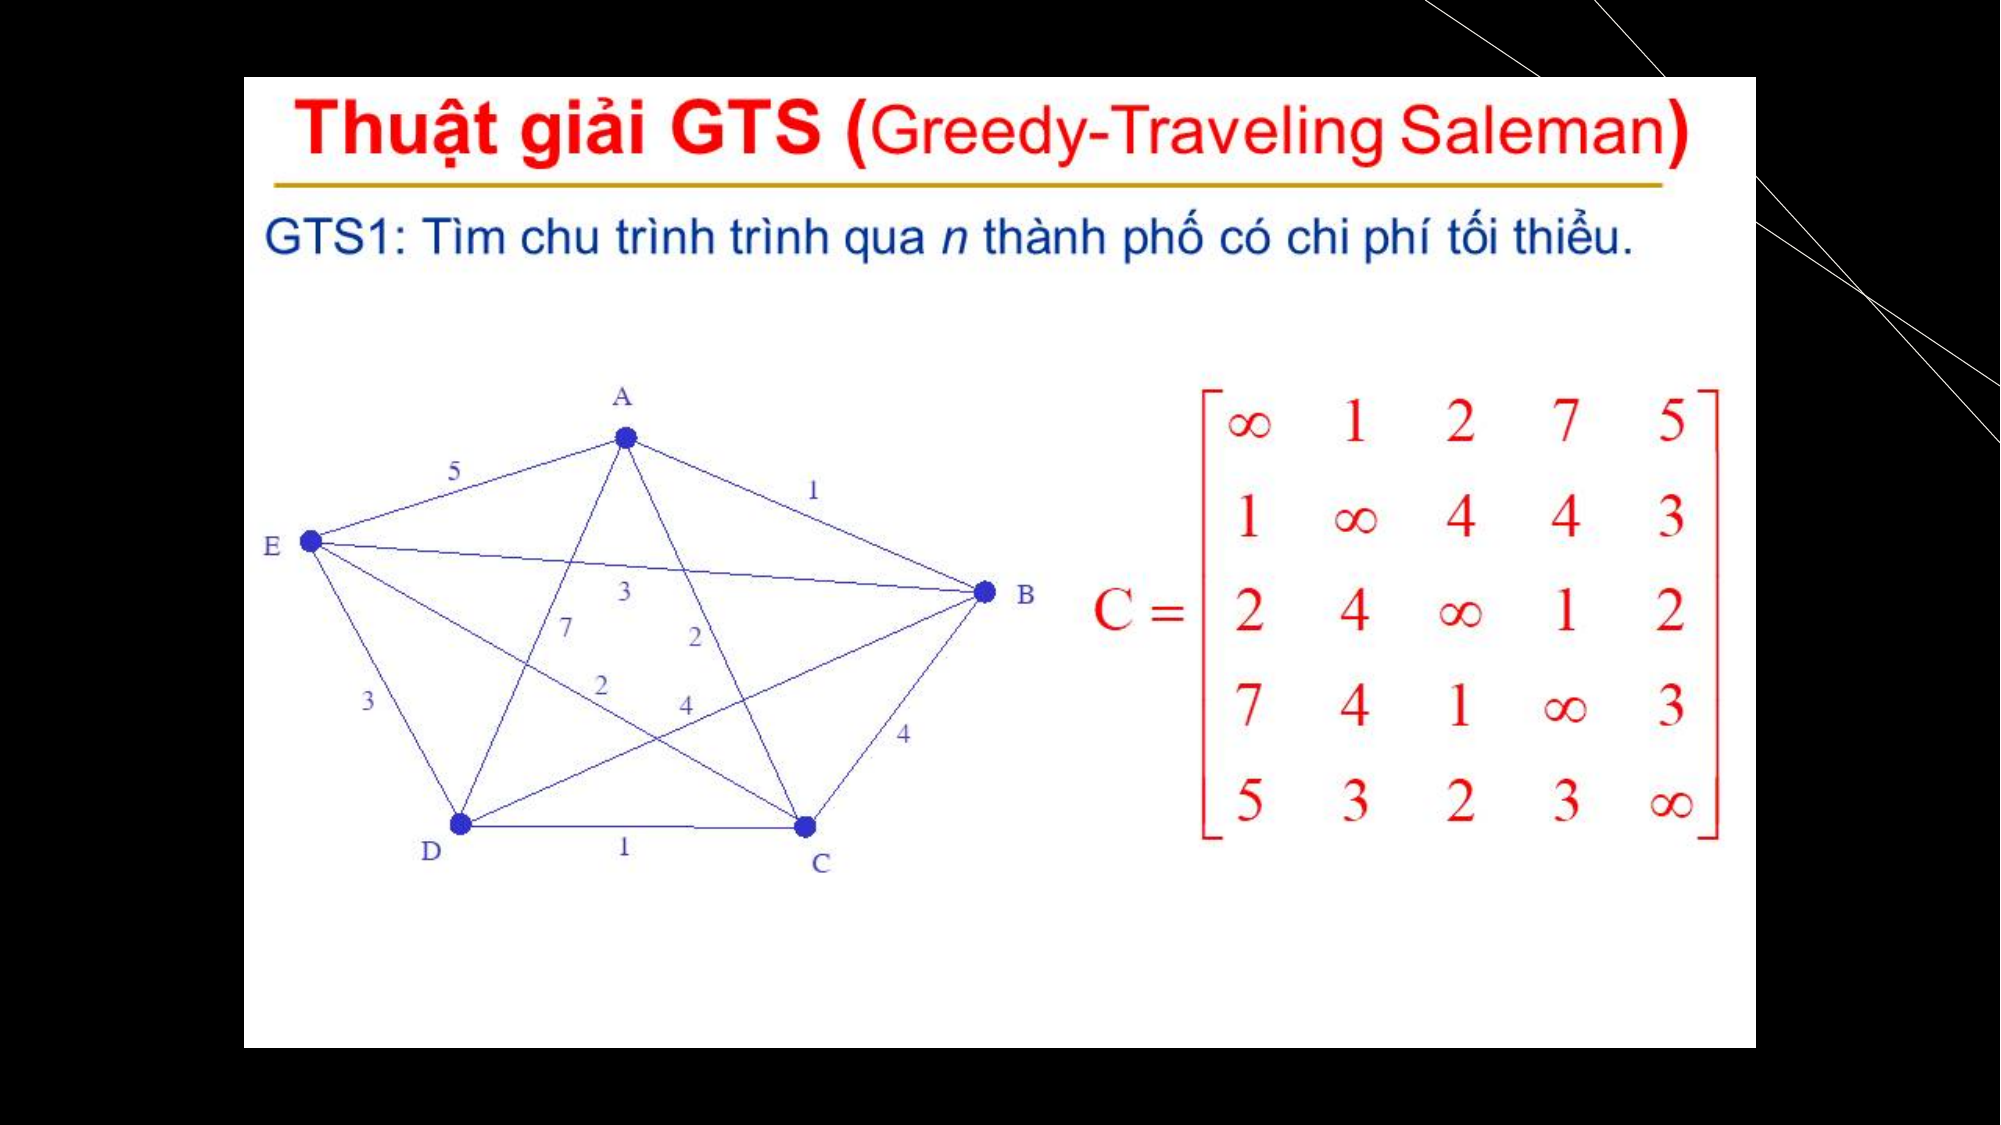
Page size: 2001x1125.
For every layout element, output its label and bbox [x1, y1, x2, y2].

picture [244, 77, 1756, 1048]
